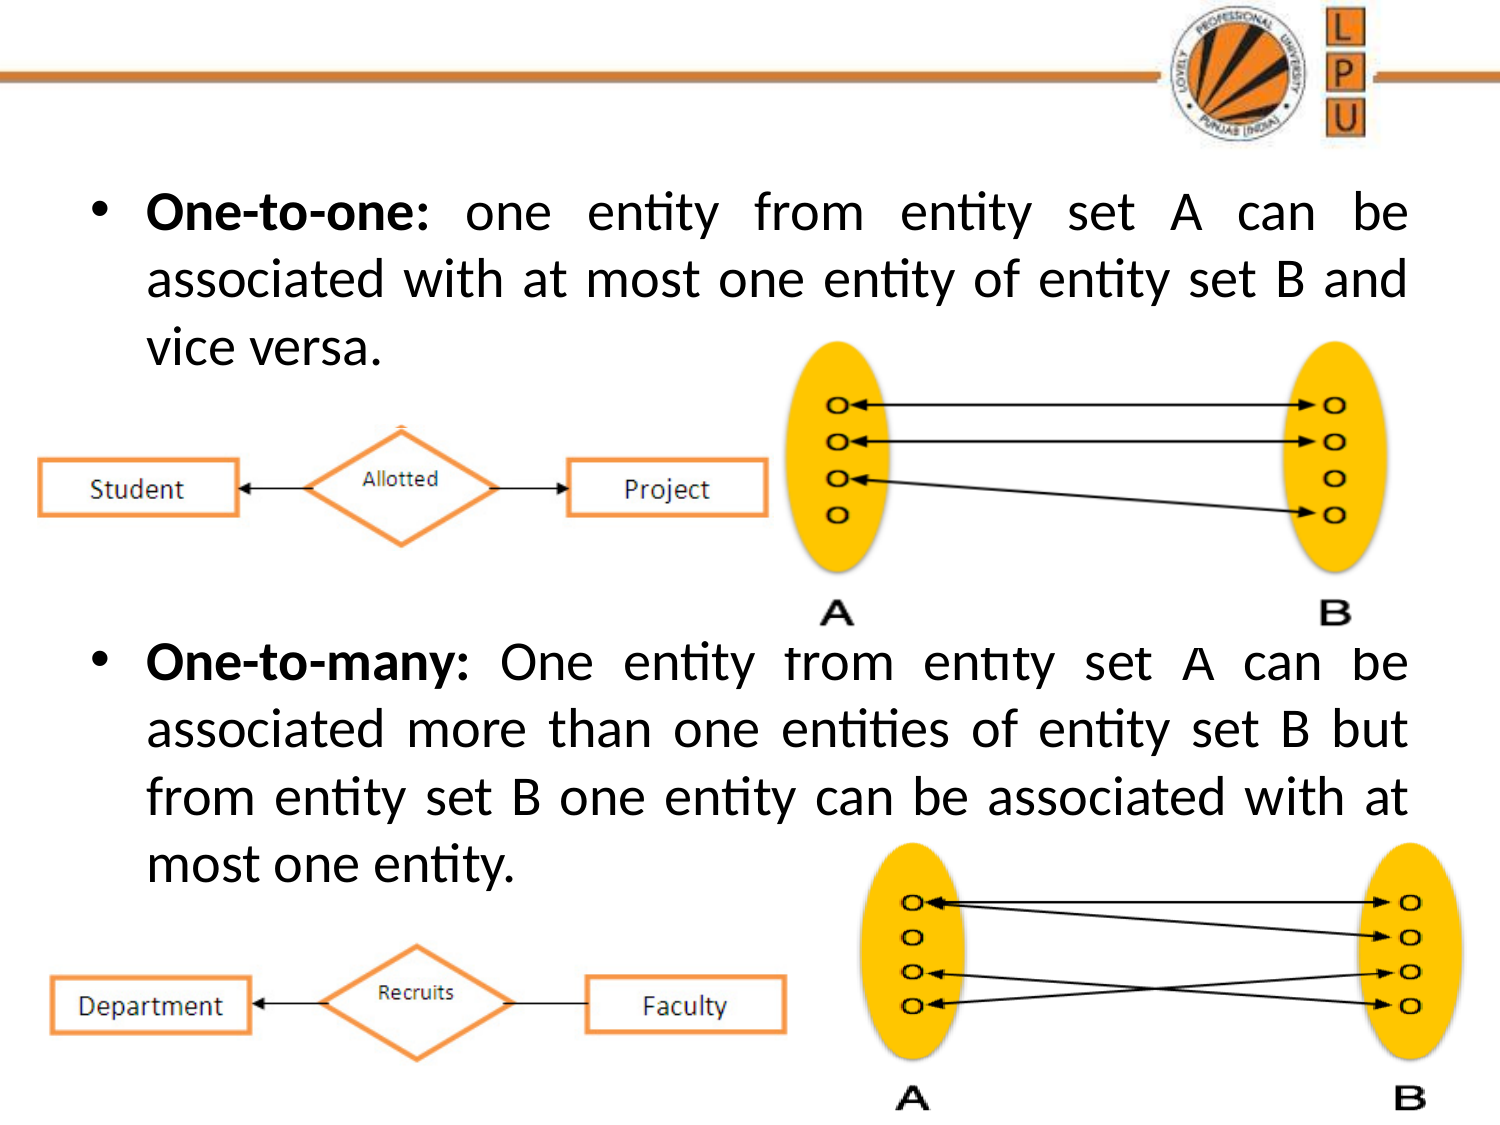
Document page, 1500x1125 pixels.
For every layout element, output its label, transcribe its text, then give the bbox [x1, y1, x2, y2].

list One-to-one: one entity from entity set A can be associated with at most one entity of entity set B and vice versa. One-to-many: One entity from entity set A can be associated more than one entities of entity set B but from entity set B one entity can be associated with at most one entity. [75, 560, 1425, 1005]
picture [0, 0, 1500, 1125]
list One-to-one: one entity from entity set A can be associated with at most one entity of entity set B and vice versa. One-to-many: One entity from entity set A can be associated more than one entities of entity set B but from entity set B one entity can be associated with at most one entity. [75, 87, 1425, 423]
